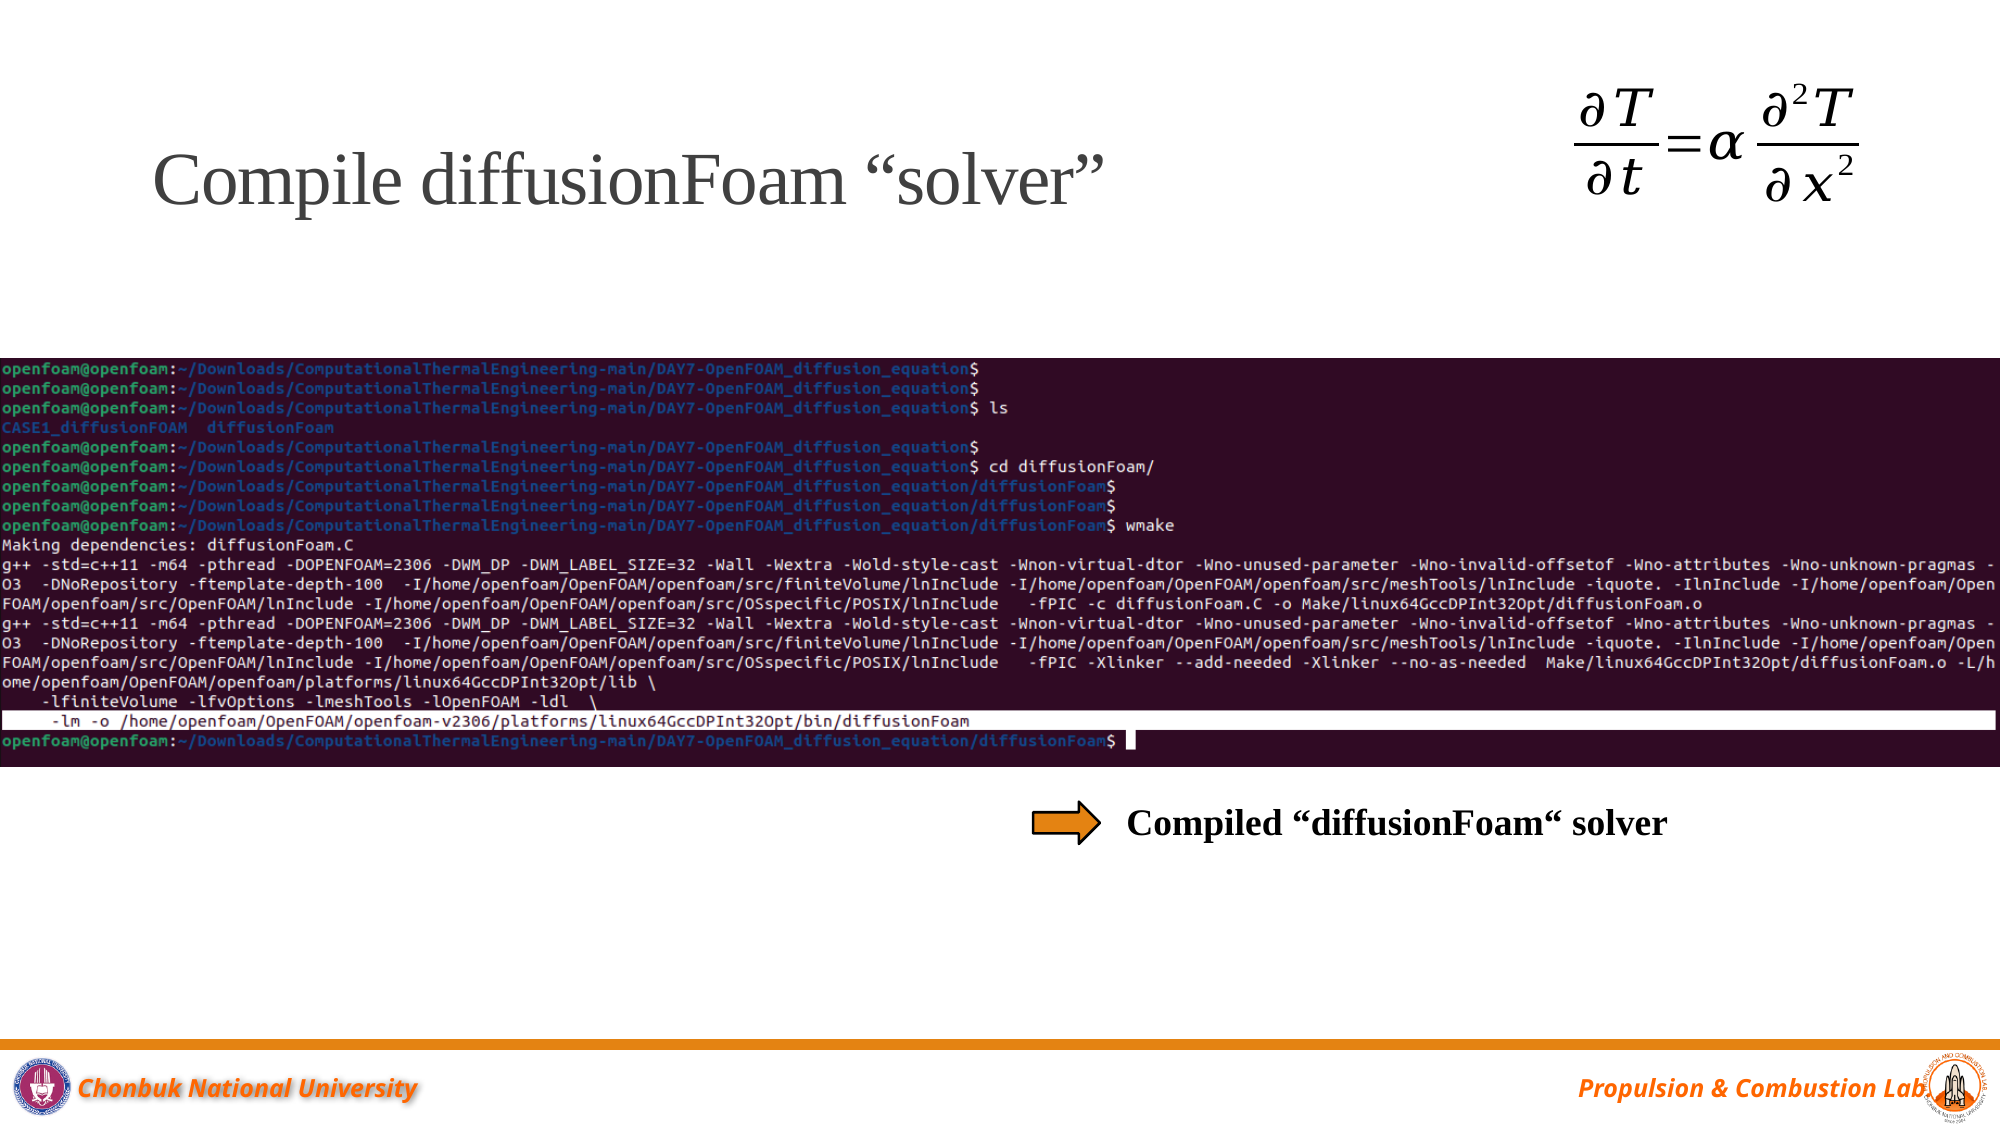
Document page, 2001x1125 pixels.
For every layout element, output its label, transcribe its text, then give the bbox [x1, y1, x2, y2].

picture [0, 357, 2000, 768]
picture [1910, 1040, 1999, 1125]
text_box Compiled “diffusionFoam“ solver [1111, 790, 1739, 851]
picture [9, 1054, 74, 1119]
text_box [1031, 800, 1101, 846]
text_box Compile diffusionFoam “solver” [137, 59, 1442, 228]
